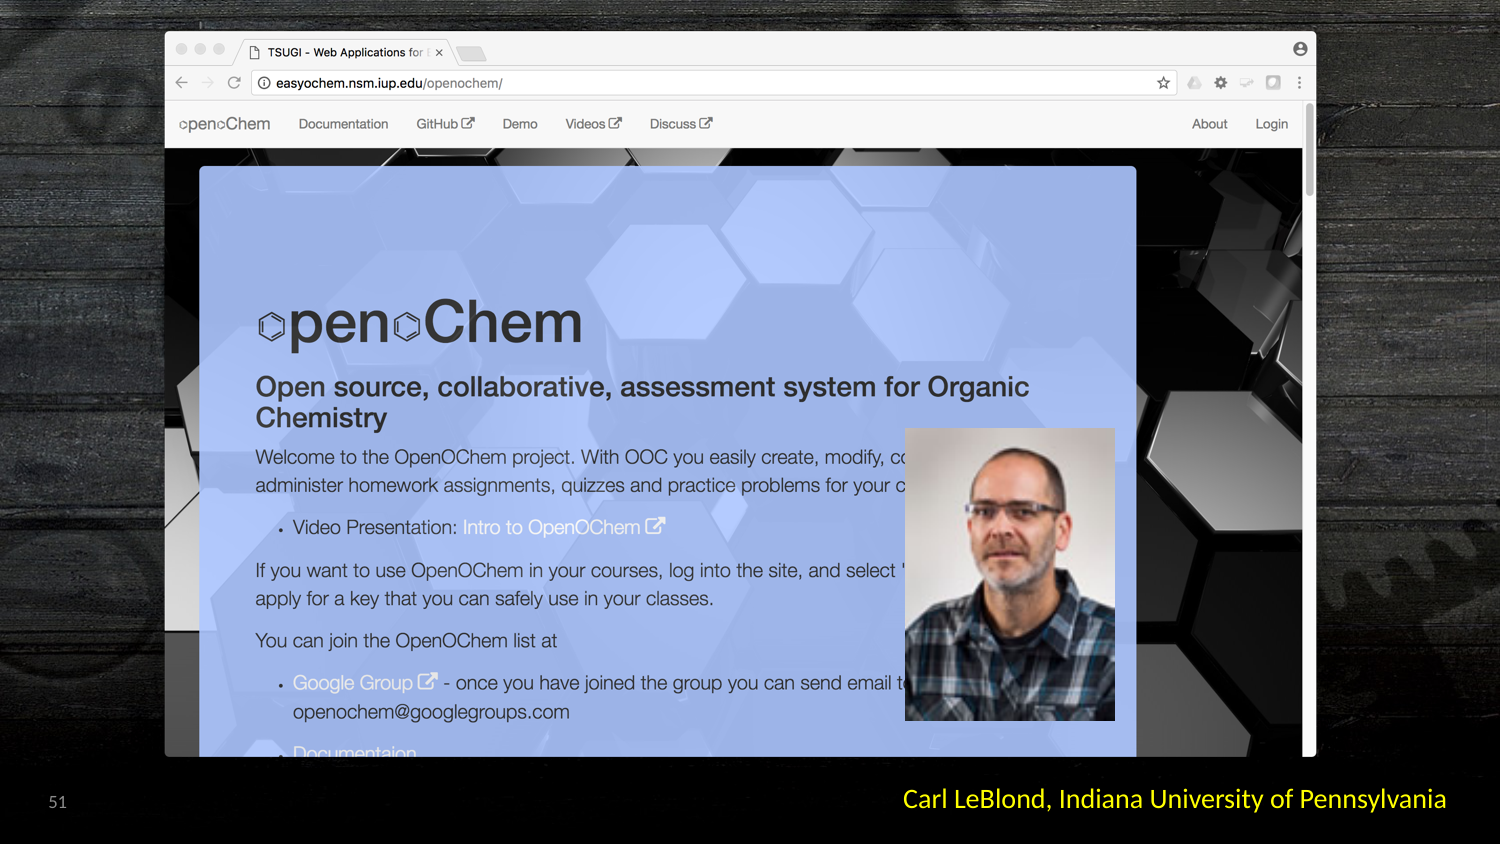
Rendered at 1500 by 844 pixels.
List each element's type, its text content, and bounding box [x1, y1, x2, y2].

slide_number 51 [11, 775, 83, 827]
text_box Carl LeBlond, Indiana University of Pennsylvania [888, 772, 1464, 822]
picture [0, 0, 1500, 844]
